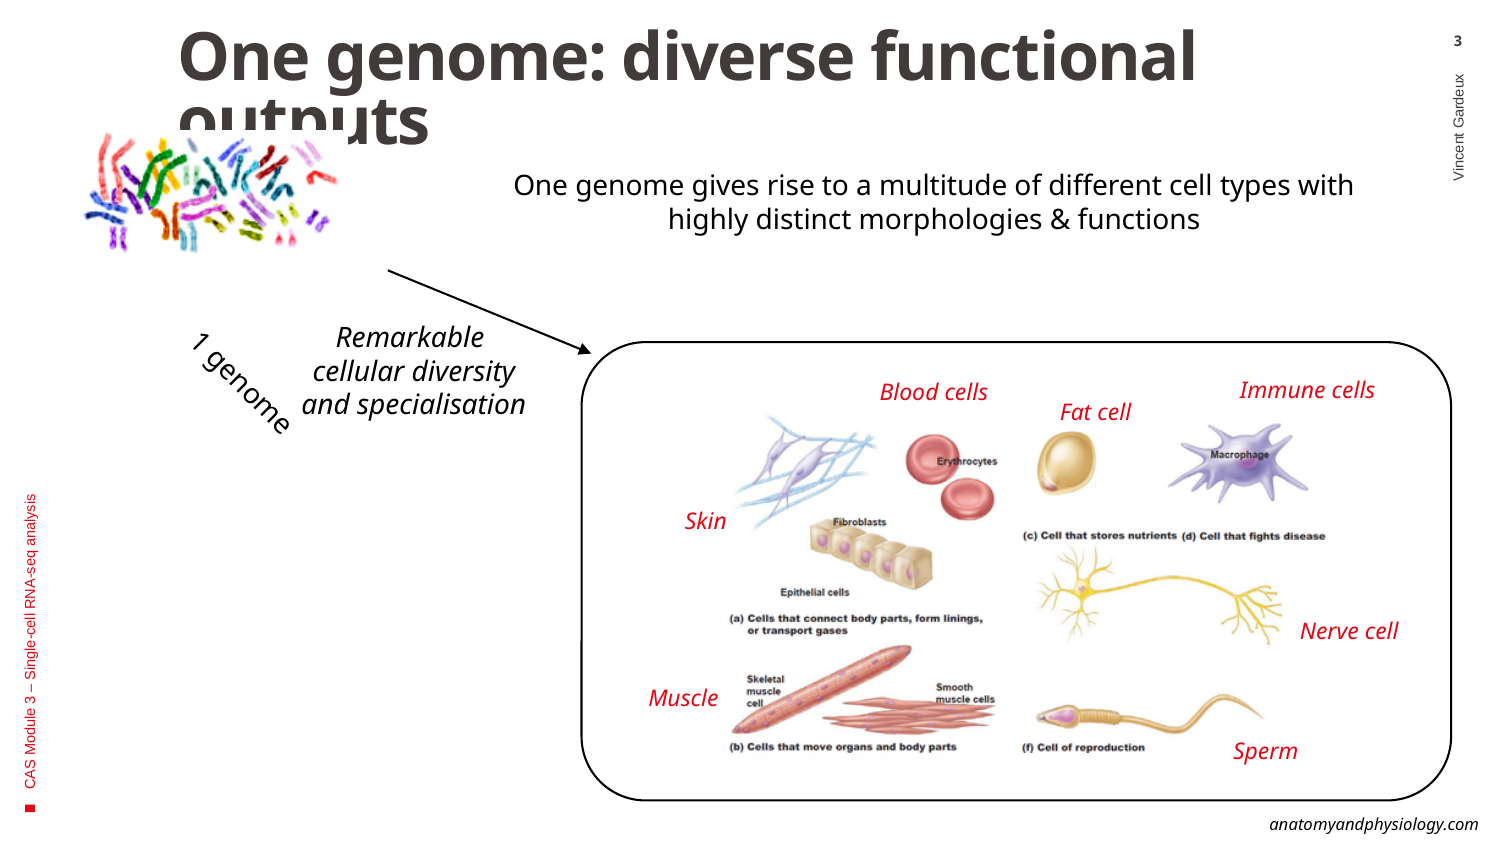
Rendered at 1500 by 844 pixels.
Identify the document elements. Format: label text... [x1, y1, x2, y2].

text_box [640, 369, 1407, 769]
title One genome: diverse functional outputs [148, 29, 1288, 206]
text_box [79, 130, 356, 479]
footer Vincent Gardeux [1415, 59, 1500, 641]
text_box anatomyandphysiology.com [1263, 808, 1486, 840]
slide_number CAS Module 3 – Single-cell RNA-seq analysis [0, 256, 60, 805]
text_box One genome gives rise to a multitude of different cell types with highly distinct morphologies & functions [492, 162, 1377, 241]
text_box [387, 270, 592, 355]
text_box Remarkable cellular diversity and specialisation [356, 314, 620, 453]
slide_number 3 [1415, 32, 1500, 59]
text_box [581, 342, 1452, 801]
